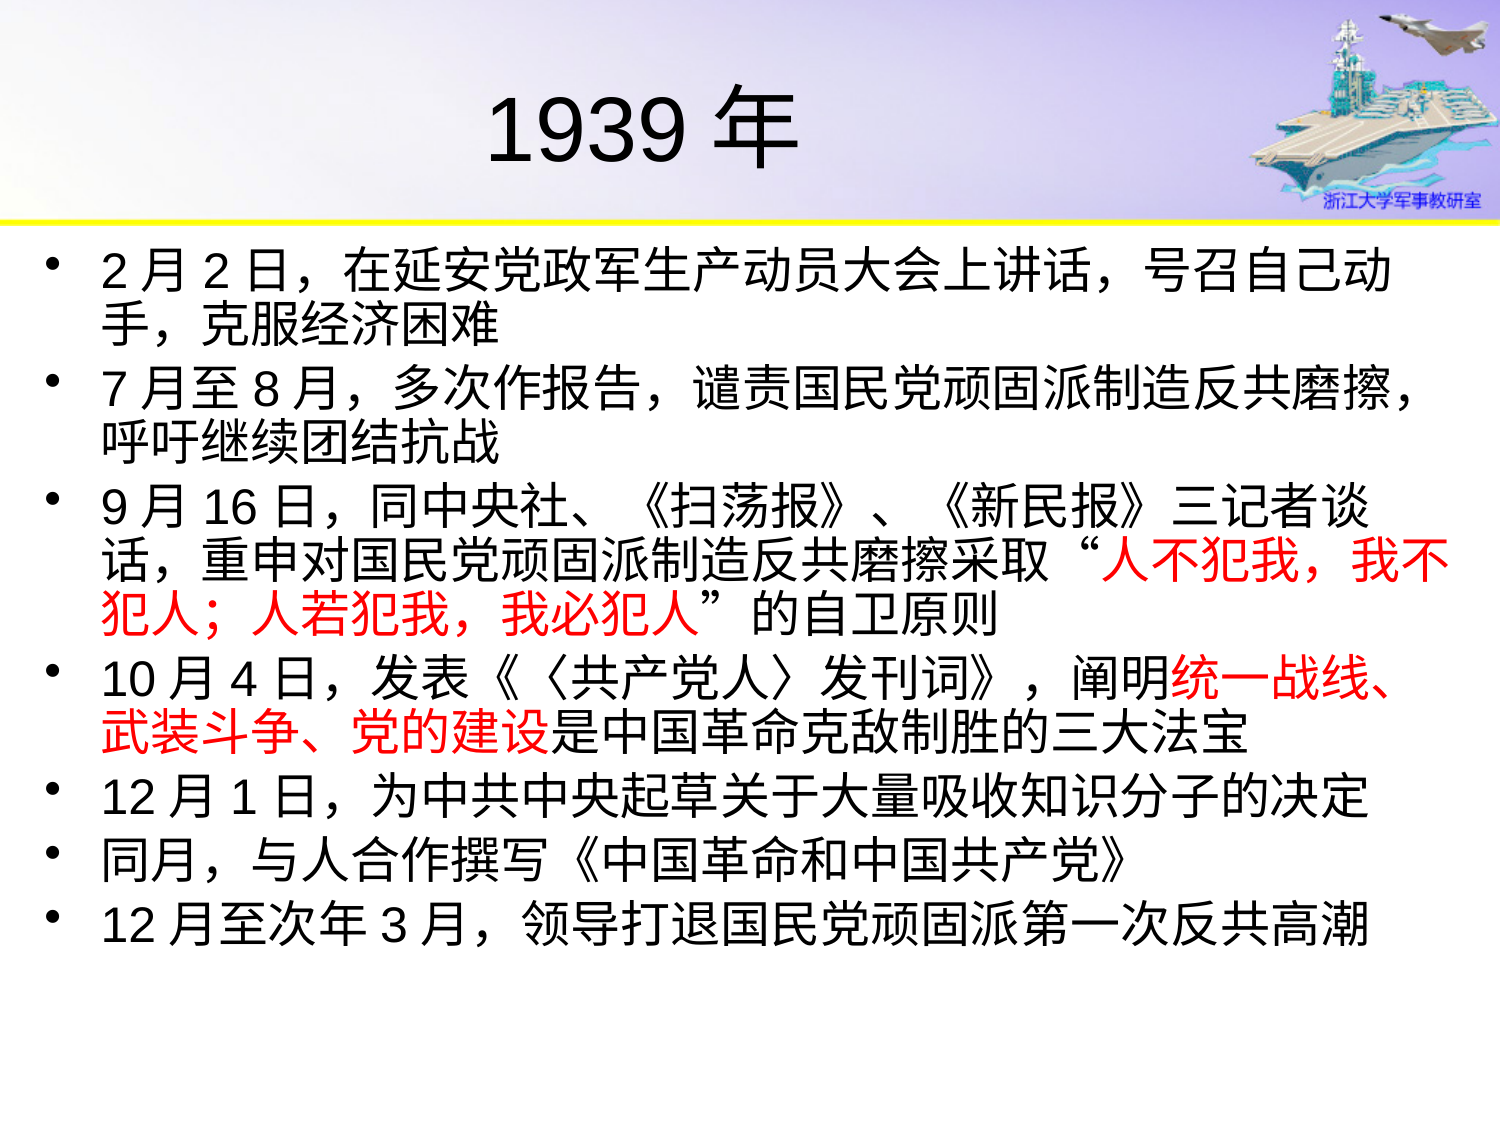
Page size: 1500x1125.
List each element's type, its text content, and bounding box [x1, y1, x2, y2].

picture [0, 0, 1500, 226]
list 2月2日，在延安党政军生产动员大会上讲话，号召自己动手，克服经济困难 7月至8月，多次作报告，谴责国民党顽固派制造反共磨擦，呼吁继续团结抗战 9月16日，同中央社、《扫荡报》、《新民报》三记者谈话，重申对国民党顽固派制造反共磨擦采取“人不犯我，我不犯人；人若犯我，我必犯人”的自卫原则 10月4日，发表《〈共产党人〉发刊词》，阐明统一战线、武装斗争、党的建设是中国革命克敌制胜的三大法宝 12月1日，为中共中央起草关于大量吸收知识分子的决定 同月，与人合作撰写《中国革命和中国共产党》 12月至次年3月，领导打退国民党顽固派第一次反共高潮 [29, 237, 1471, 1076]
title 1939年 [29, 30, 1259, 219]
